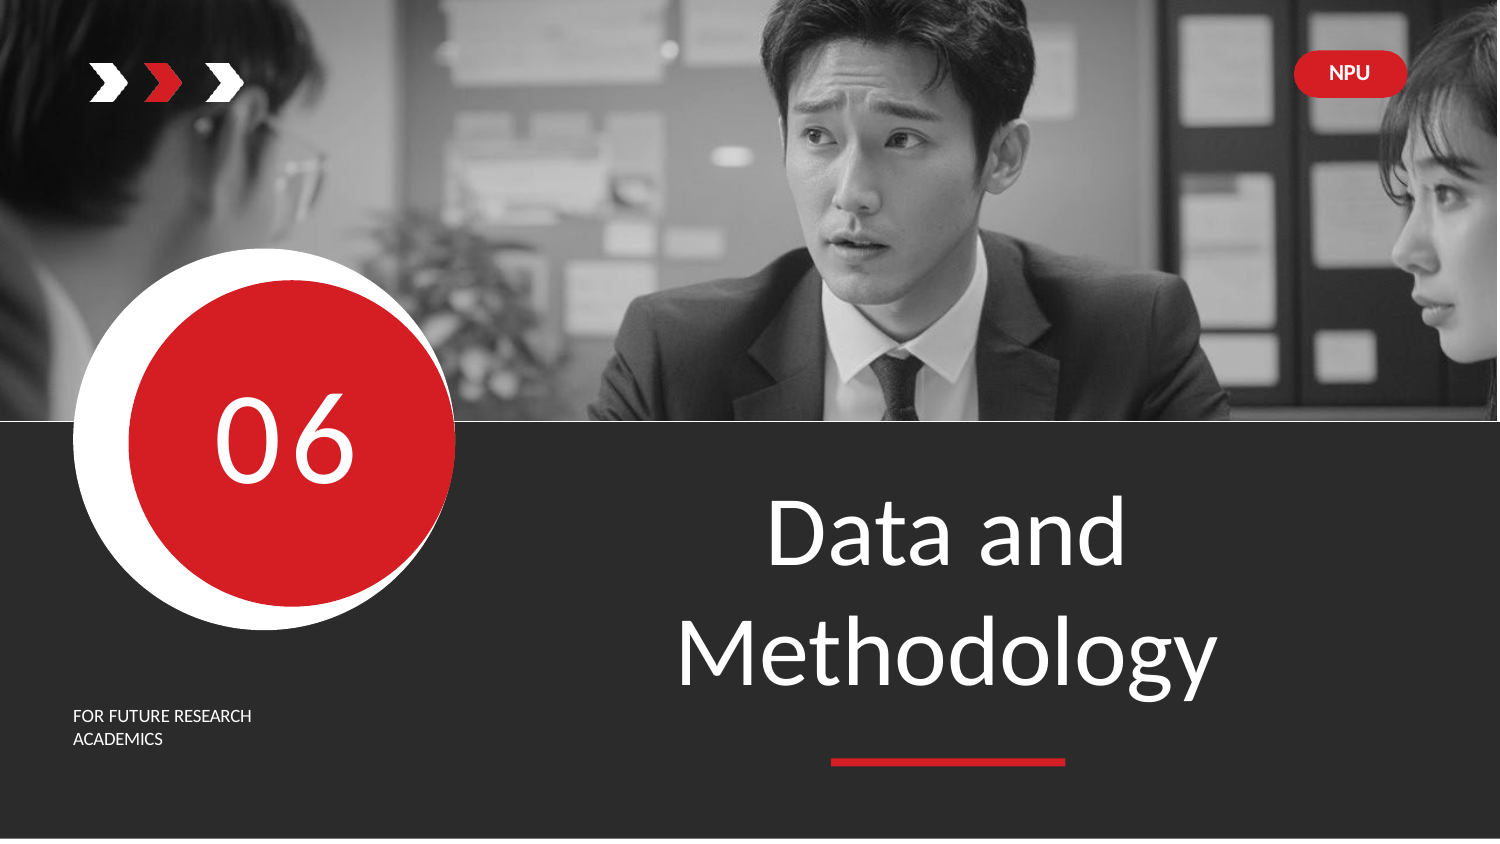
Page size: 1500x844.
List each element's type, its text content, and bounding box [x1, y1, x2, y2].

picture [0, 0, 1497, 421]
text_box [89, 50, 1408, 767]
text_box FOR FUTURE RESEARCH ACADEMICS [71, 702, 84, 750]
